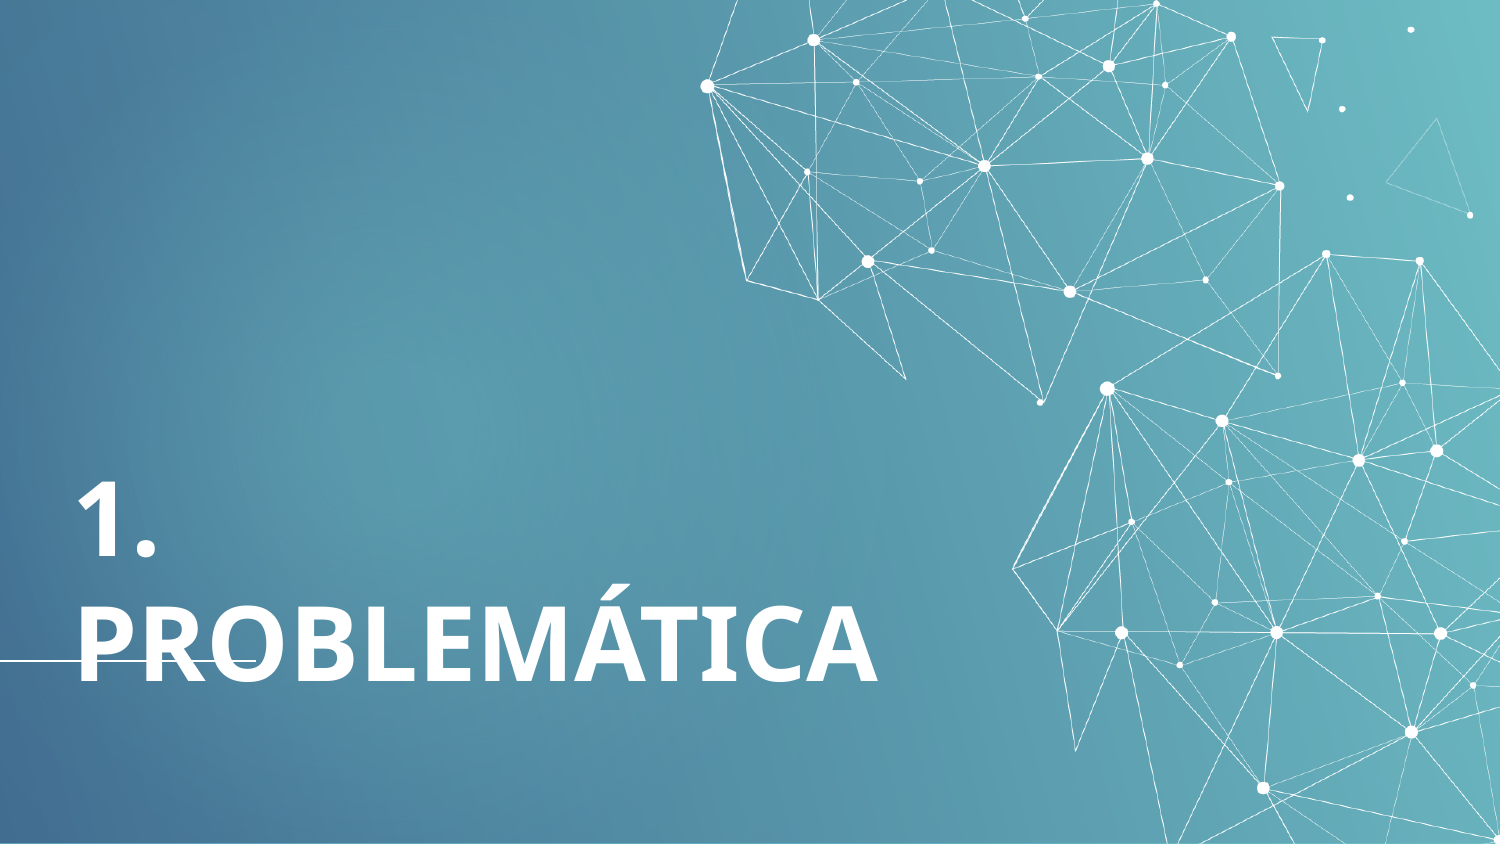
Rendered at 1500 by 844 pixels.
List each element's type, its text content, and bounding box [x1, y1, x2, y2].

picture [0, 0, 1500, 844]
title 1. PROBLEMÁTICA [56, 515, 985, 640]
